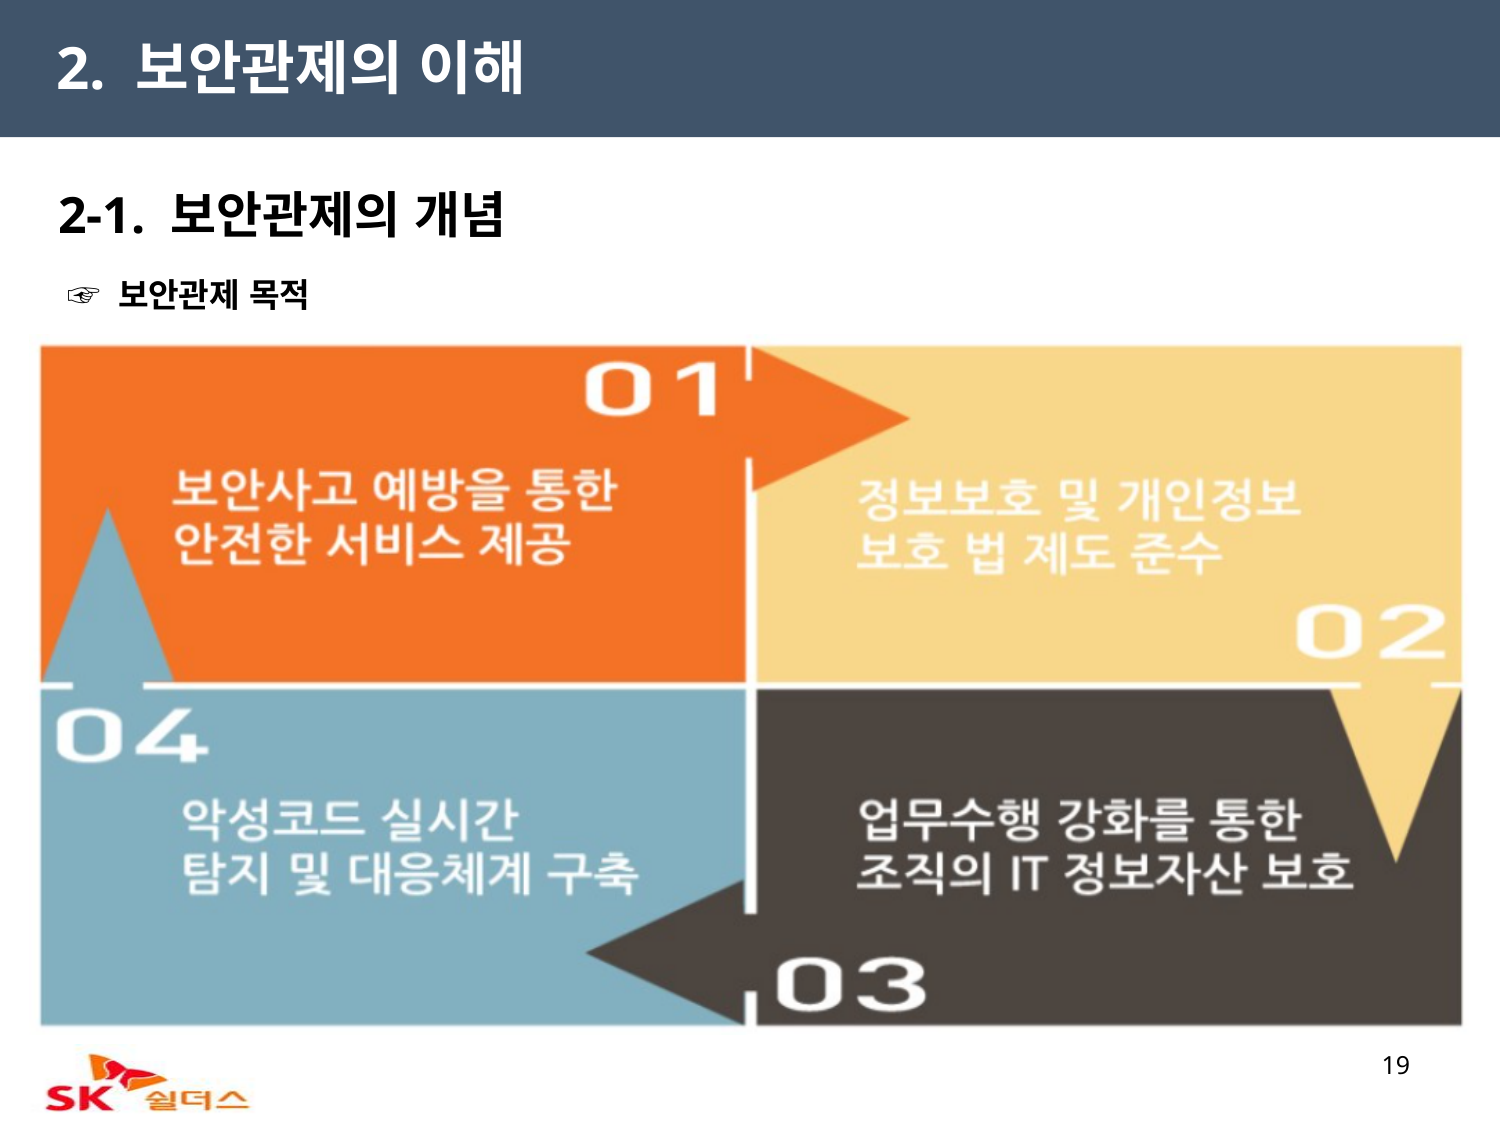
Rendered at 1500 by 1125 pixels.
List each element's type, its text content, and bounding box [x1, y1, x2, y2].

picture [17, 1044, 267, 1121]
slide_number 19 [1074, 1045, 1425, 1103]
picture [29, 334, 1471, 1036]
text_box 2. 보안관제의 이해 [39, 17, 752, 116]
text_box 2-1. 보안관제의 개념 [42, 171, 1461, 257]
text_box ☞ 보안관제 목적 [43, 267, 1459, 322]
